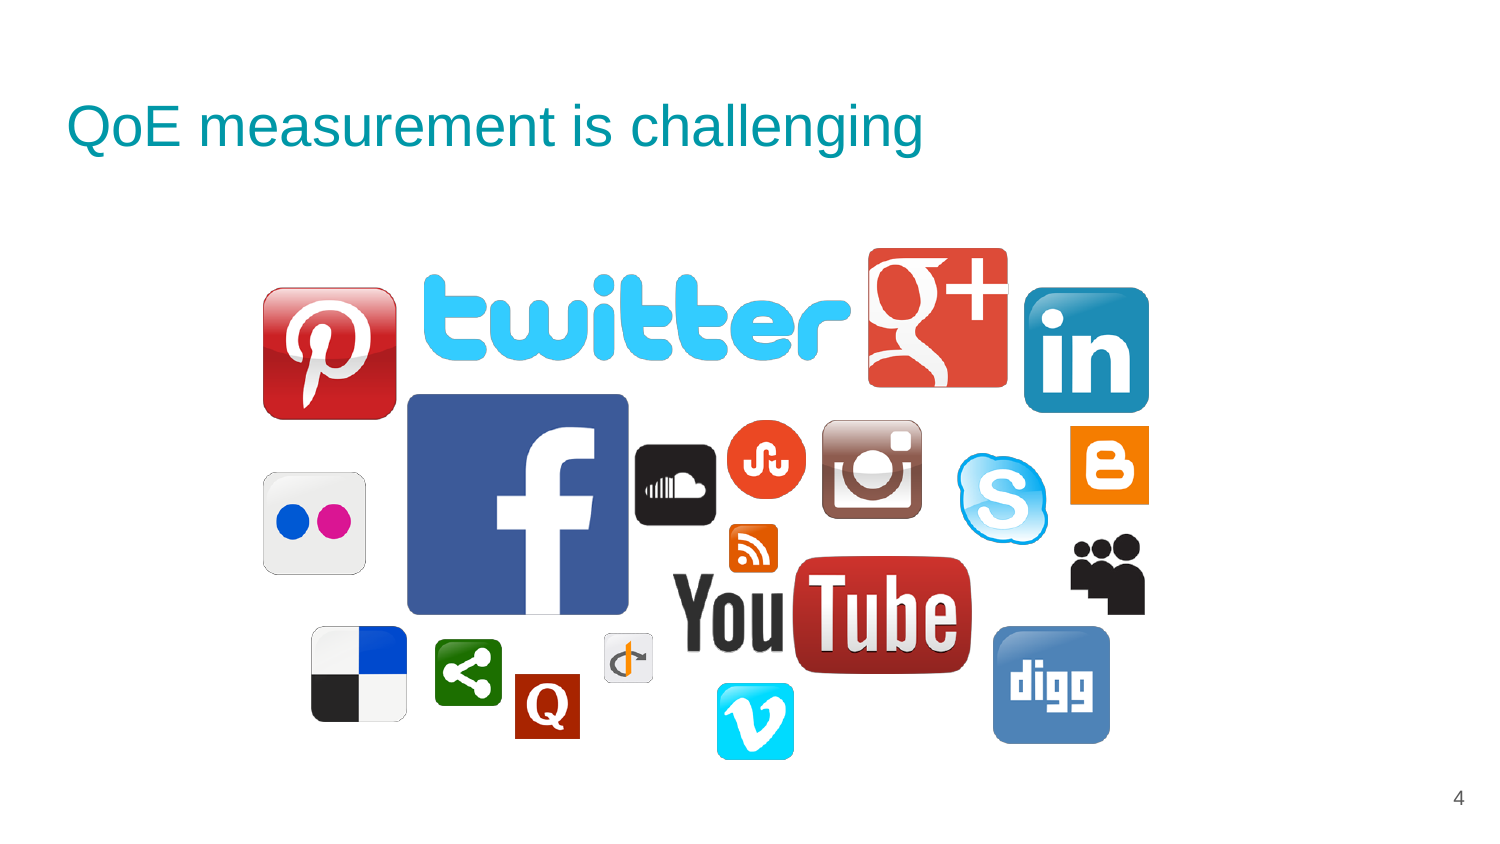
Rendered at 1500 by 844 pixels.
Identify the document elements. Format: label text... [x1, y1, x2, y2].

title QoE measurement is challenging [51, 72, 1449, 167]
slide_number 4 [1389, 764, 1480, 830]
picture [228, 215, 1272, 803]
